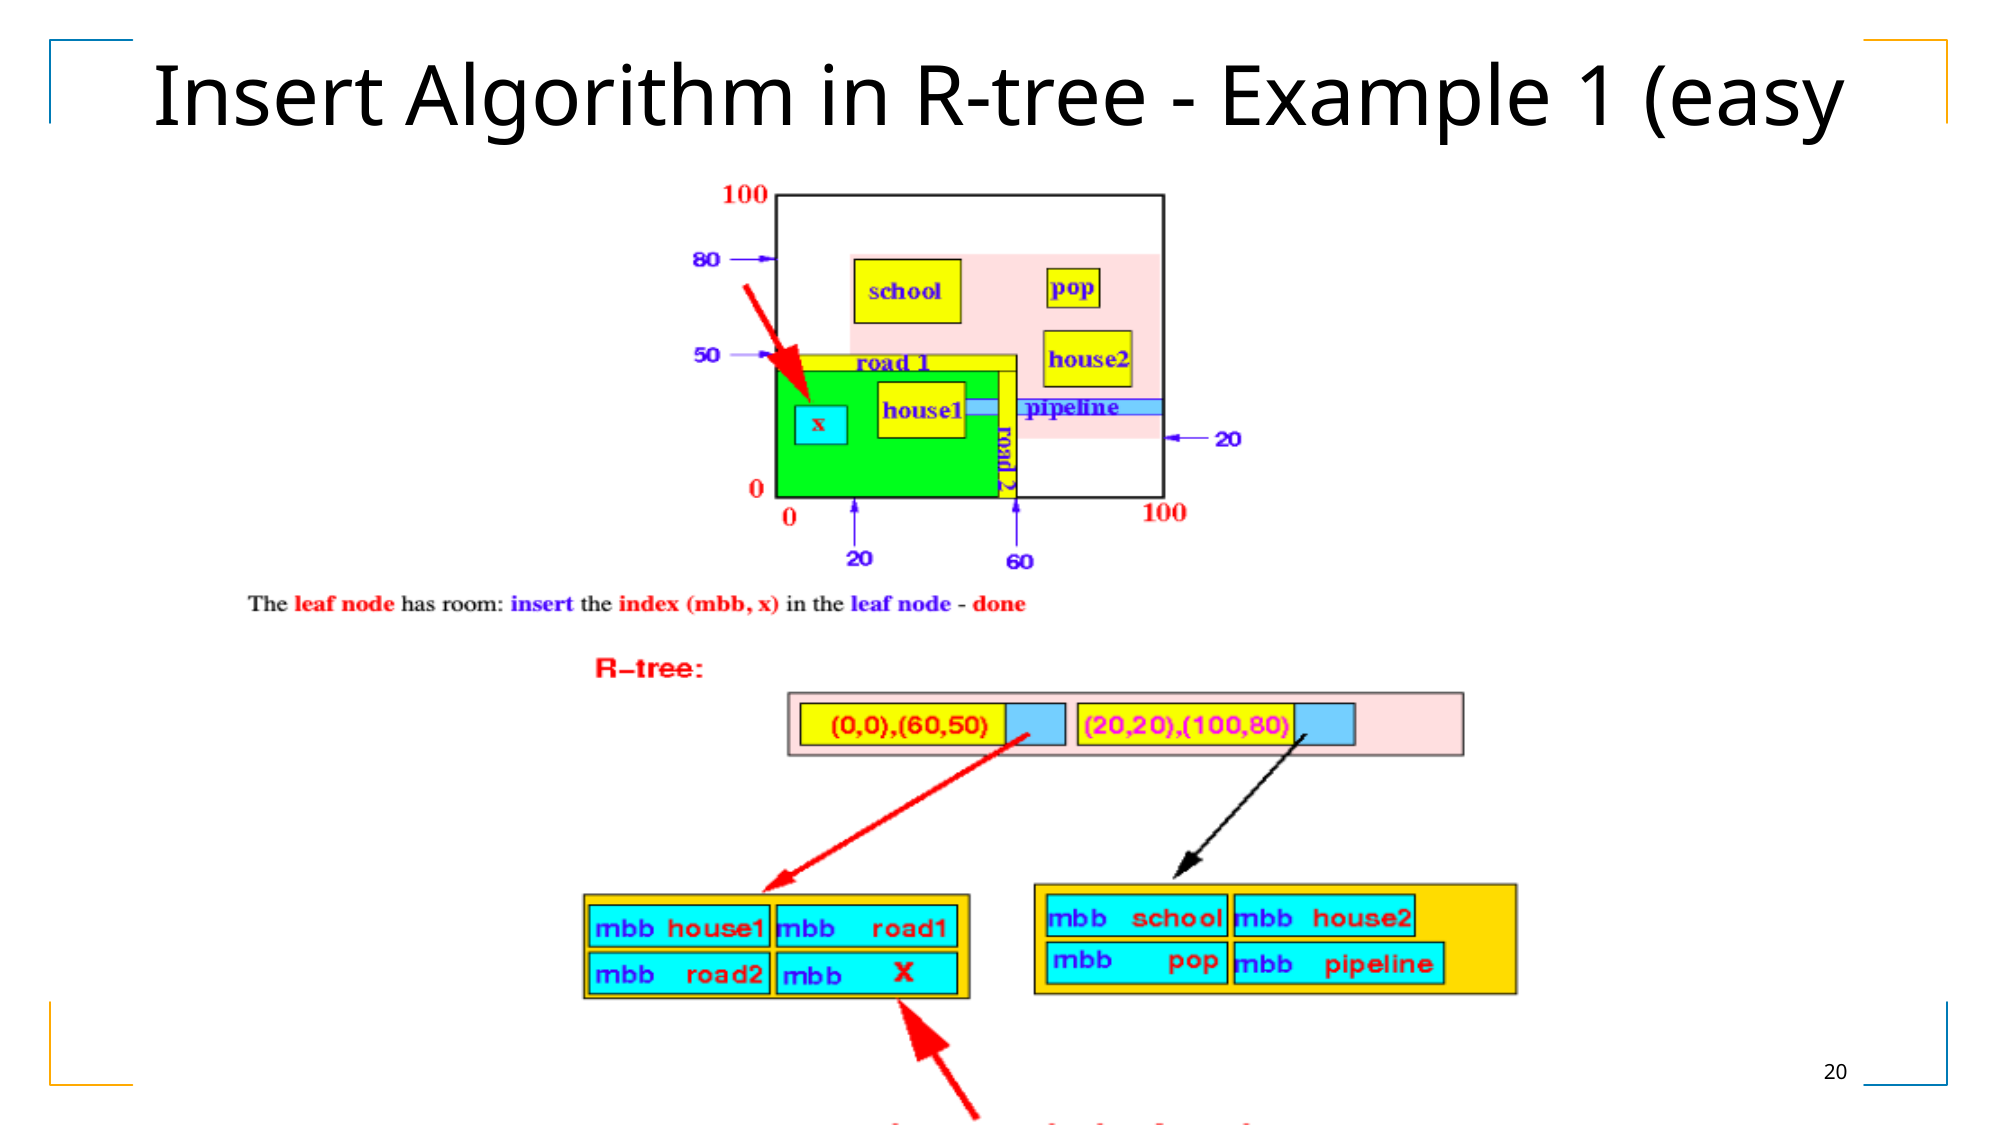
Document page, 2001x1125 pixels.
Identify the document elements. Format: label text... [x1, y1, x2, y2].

text_box Insert Algorithm in R-tree - Example 1 (easy case) [116, 42, 1884, 356]
text_box [49, 39, 134, 124]
text_box [1863, 39, 1948, 124]
slide_number 20 [1773, 1042, 1863, 1103]
text_box [49, 1001, 134, 1086]
text_box [1863, 1001, 1948, 1086]
picture [227, 155, 1773, 1125]
